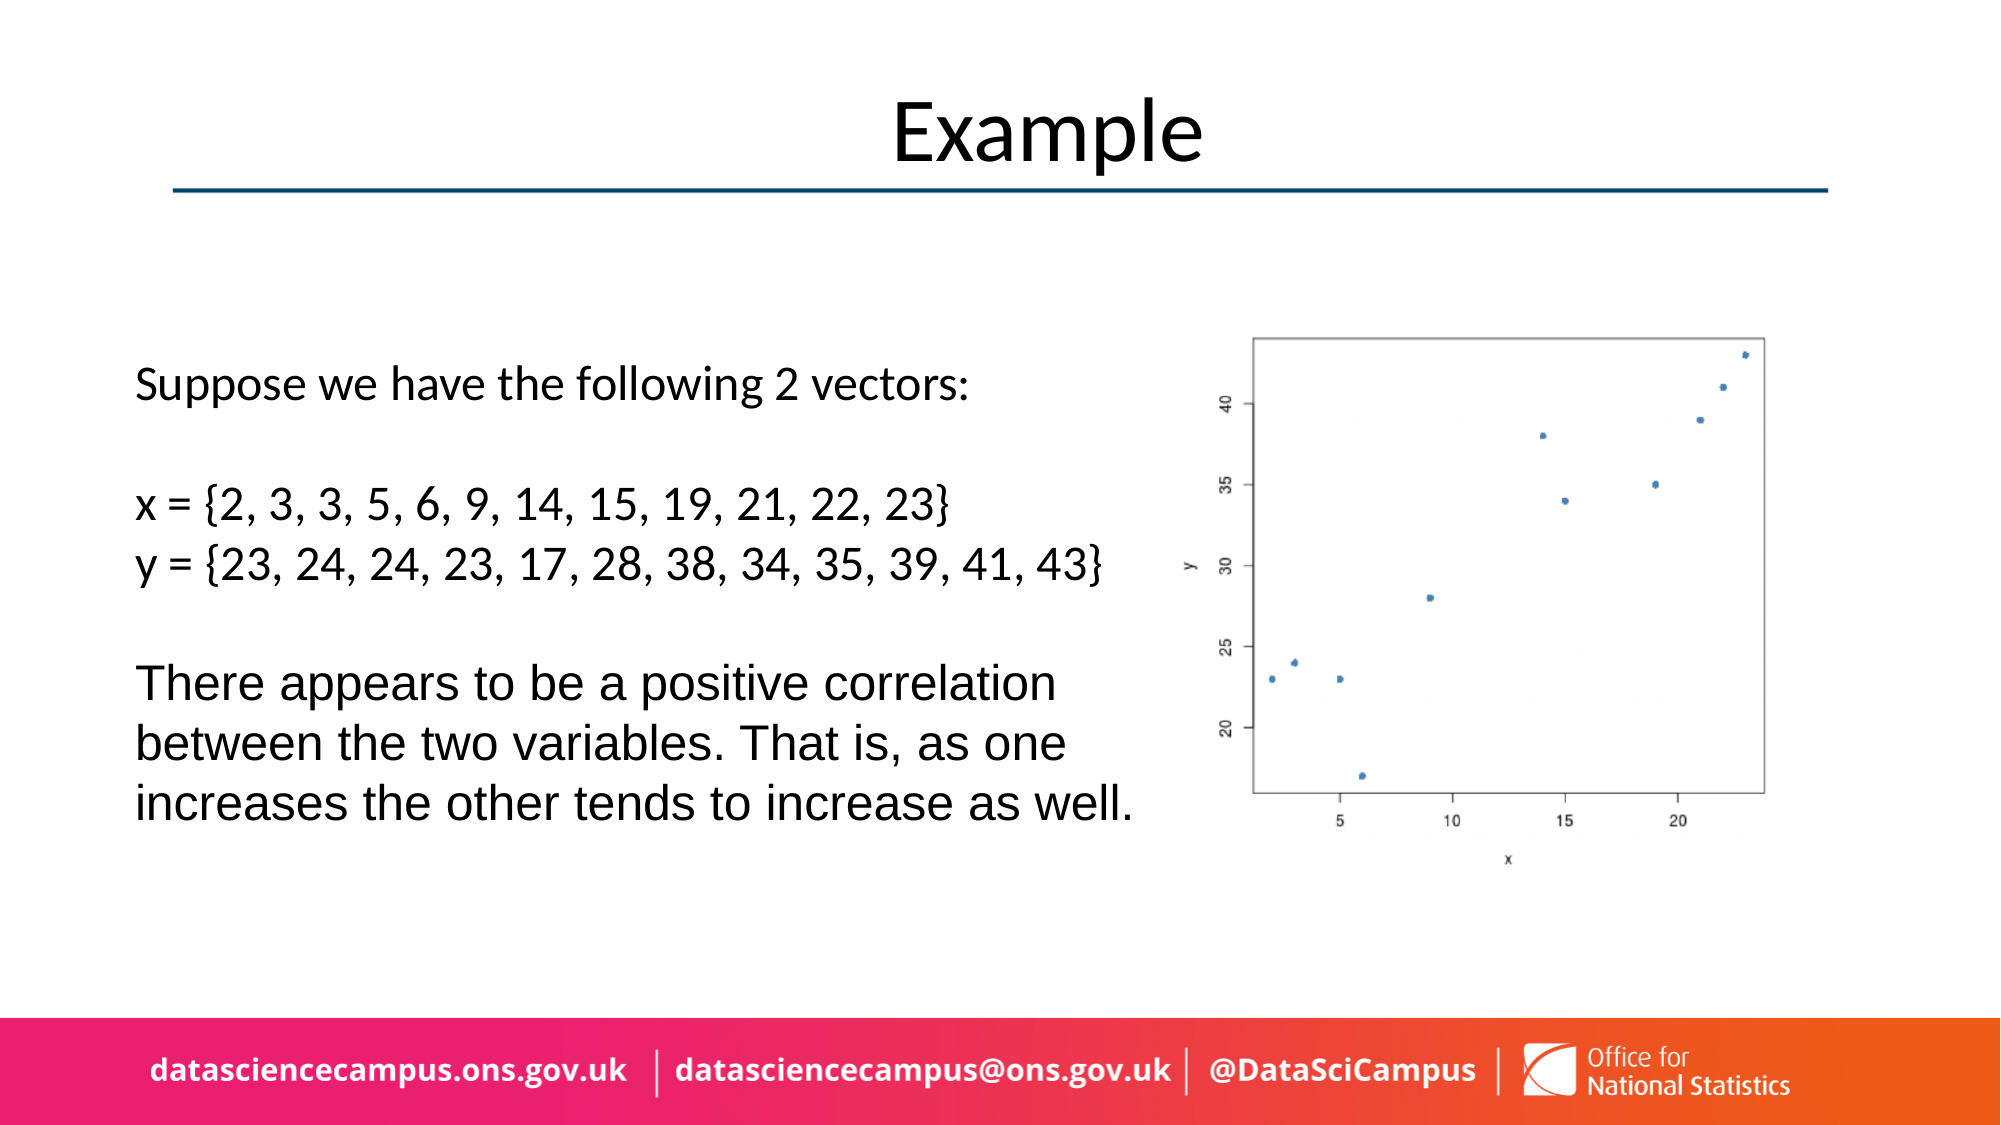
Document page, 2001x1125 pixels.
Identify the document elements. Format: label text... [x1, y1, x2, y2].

picture [0, 0, 2001, 1125]
title Example [16, 30, 2000, 219]
text_box Suppose we have the following 2 vectors: x = {2, 3, 3, 5, 6, 9, 14, 15, 19, 21, 22, 23} y = {23, 24, 24, 23, 17, 28, 38, 34, 35, 39, 41, 43} There appears to be a positive correlation between the two variables. That is, as one increases the other tends to increase as well. [120, 342, 1155, 838]
